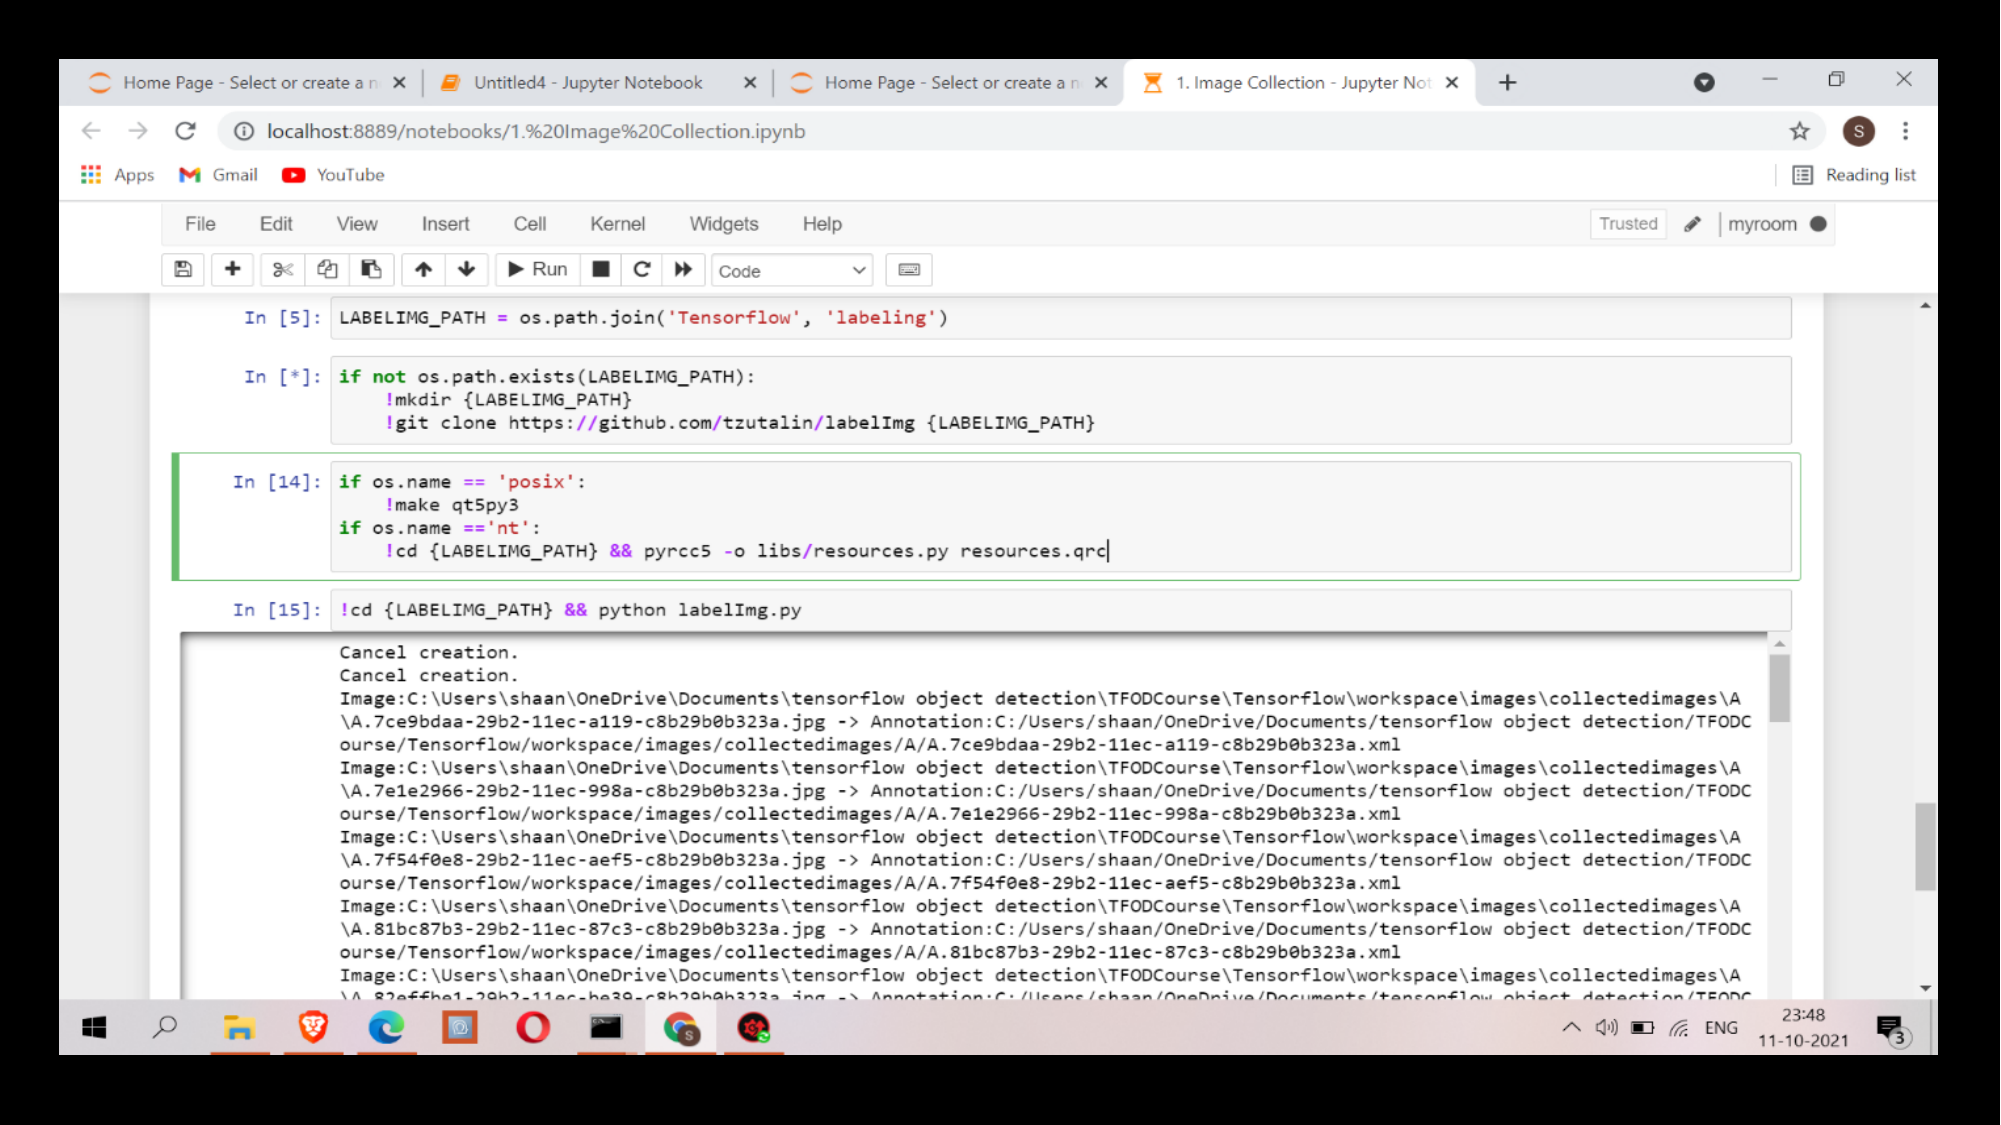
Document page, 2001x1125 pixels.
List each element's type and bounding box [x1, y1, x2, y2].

list [59, 59, 1938, 1055]
